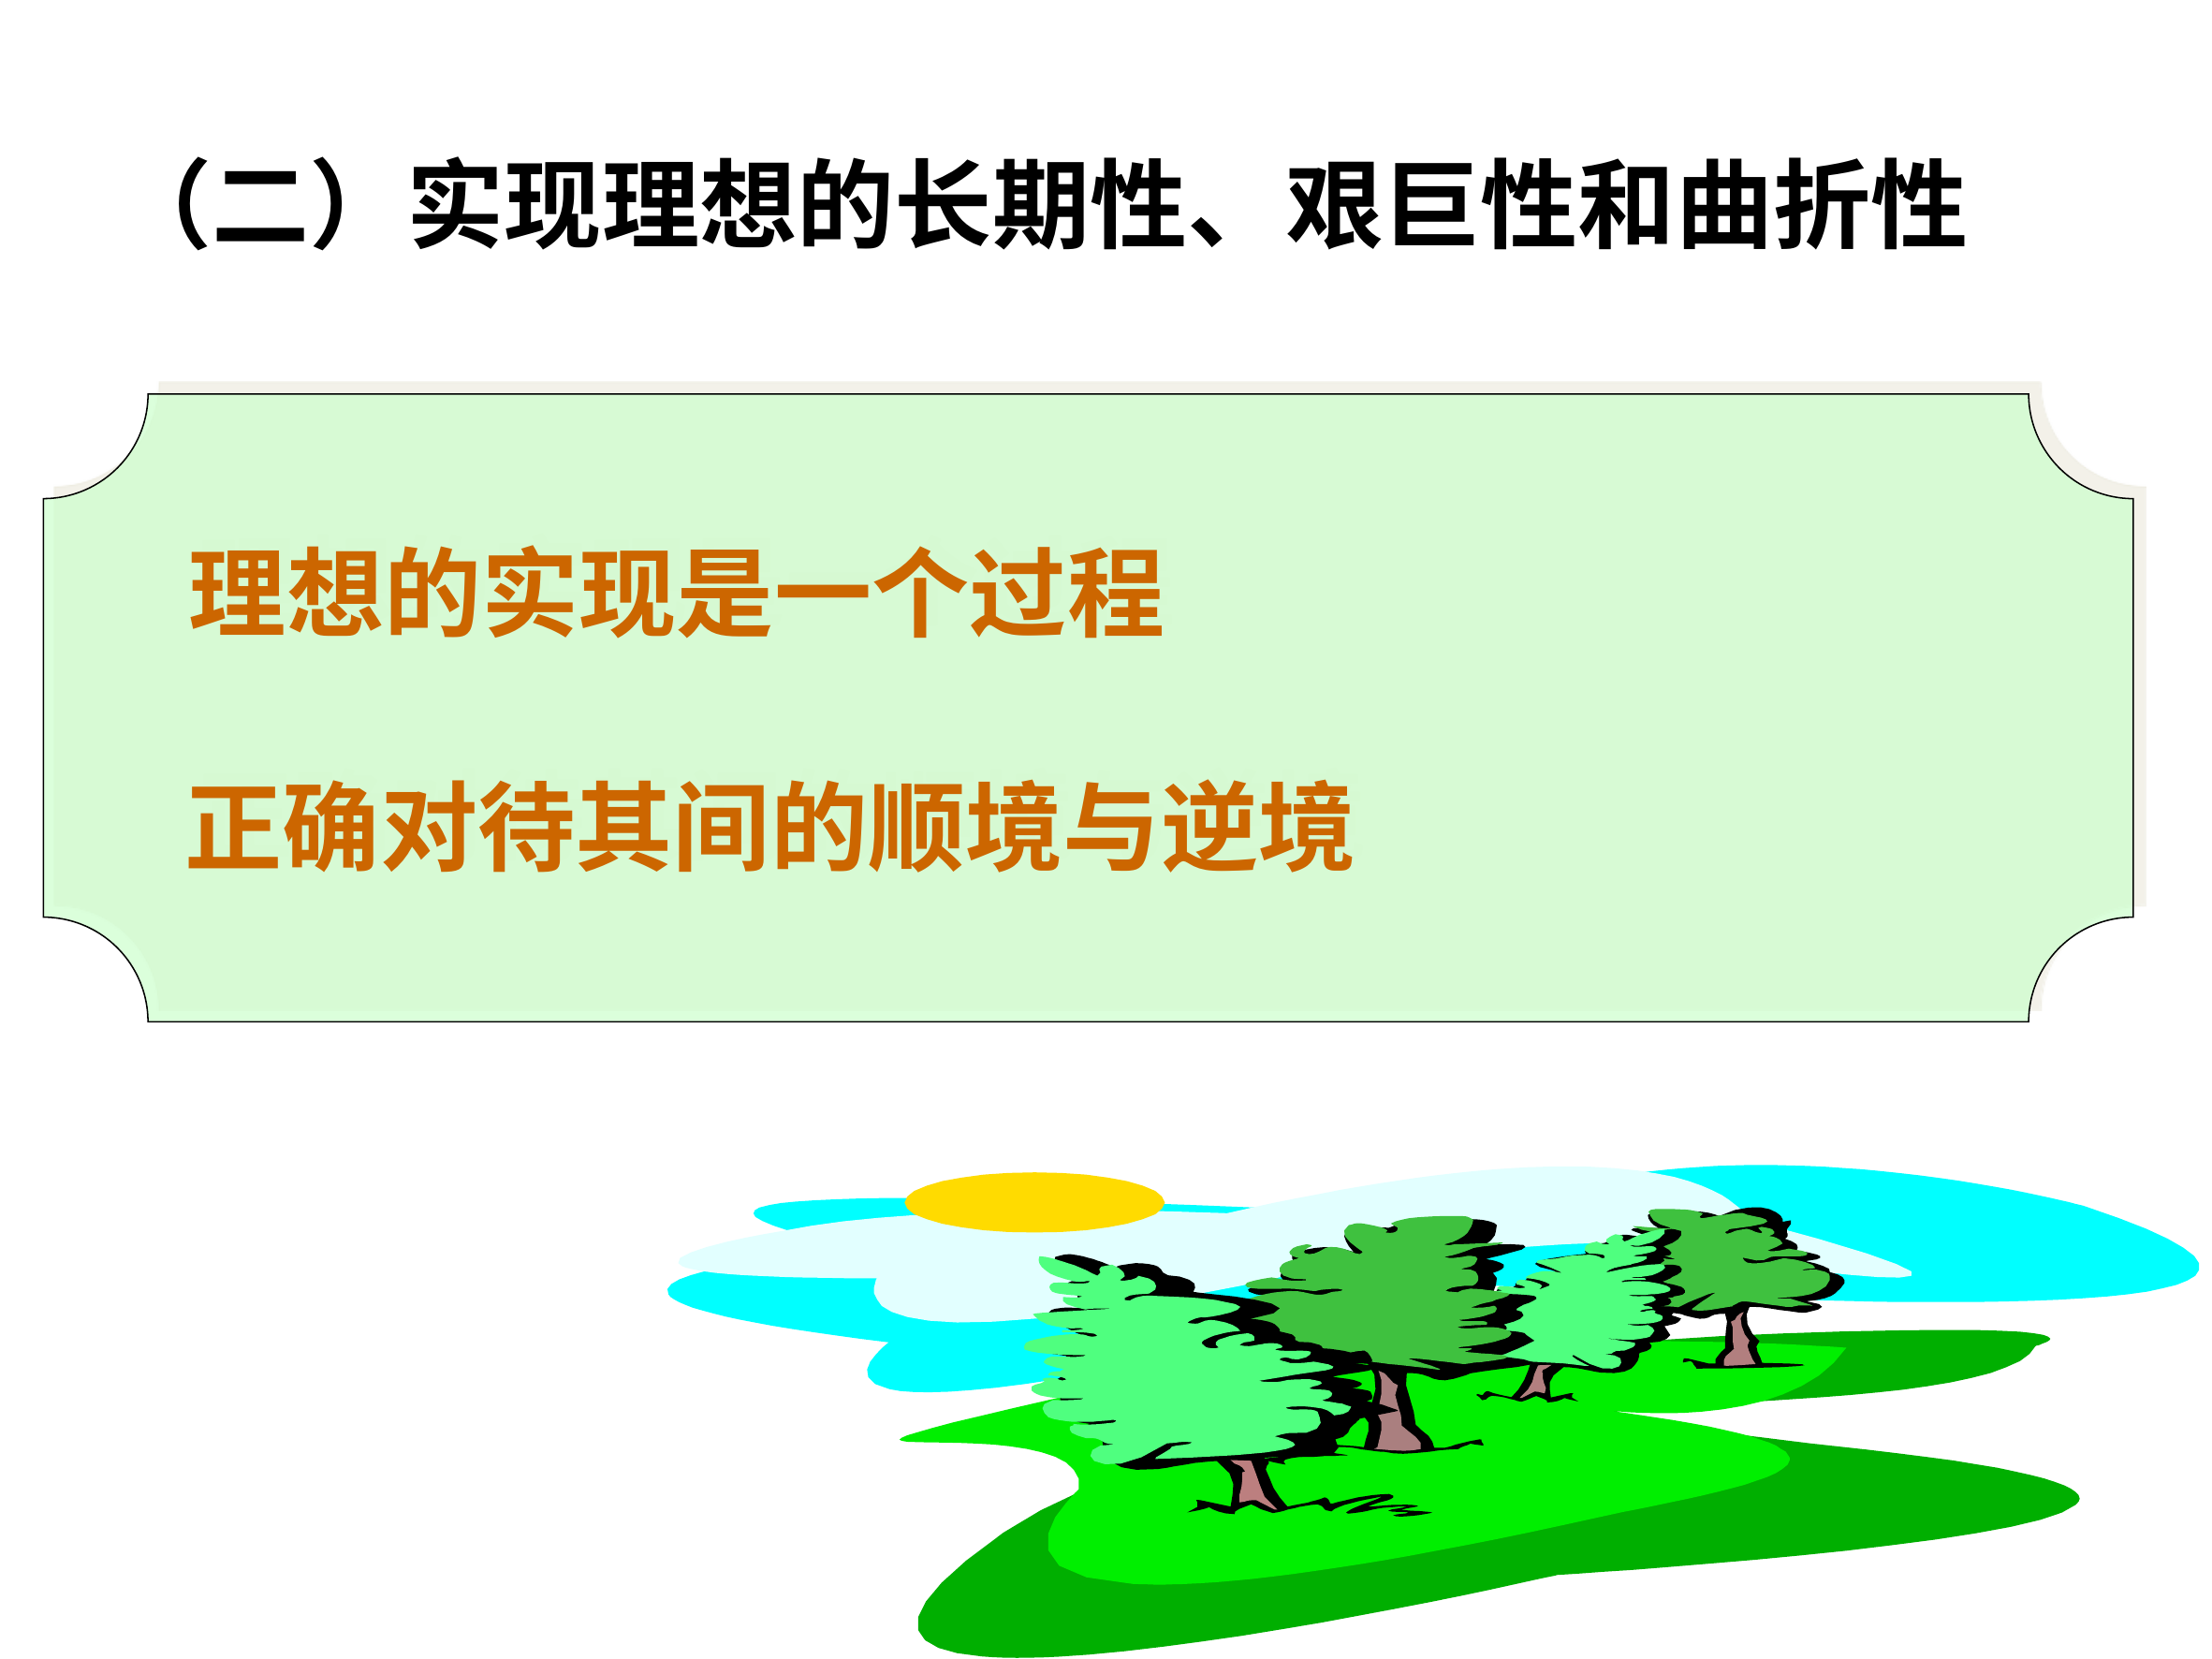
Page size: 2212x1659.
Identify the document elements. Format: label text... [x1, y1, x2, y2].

text_box 理想的实现是一个过程 正确对待其间的顺境与逆境 [43, 393, 2133, 1022]
text_box （二）实现理想的长期性、艰巨性和曲折性 [92, 132, 2212, 389]
picture [663, 1163, 2212, 1659]
